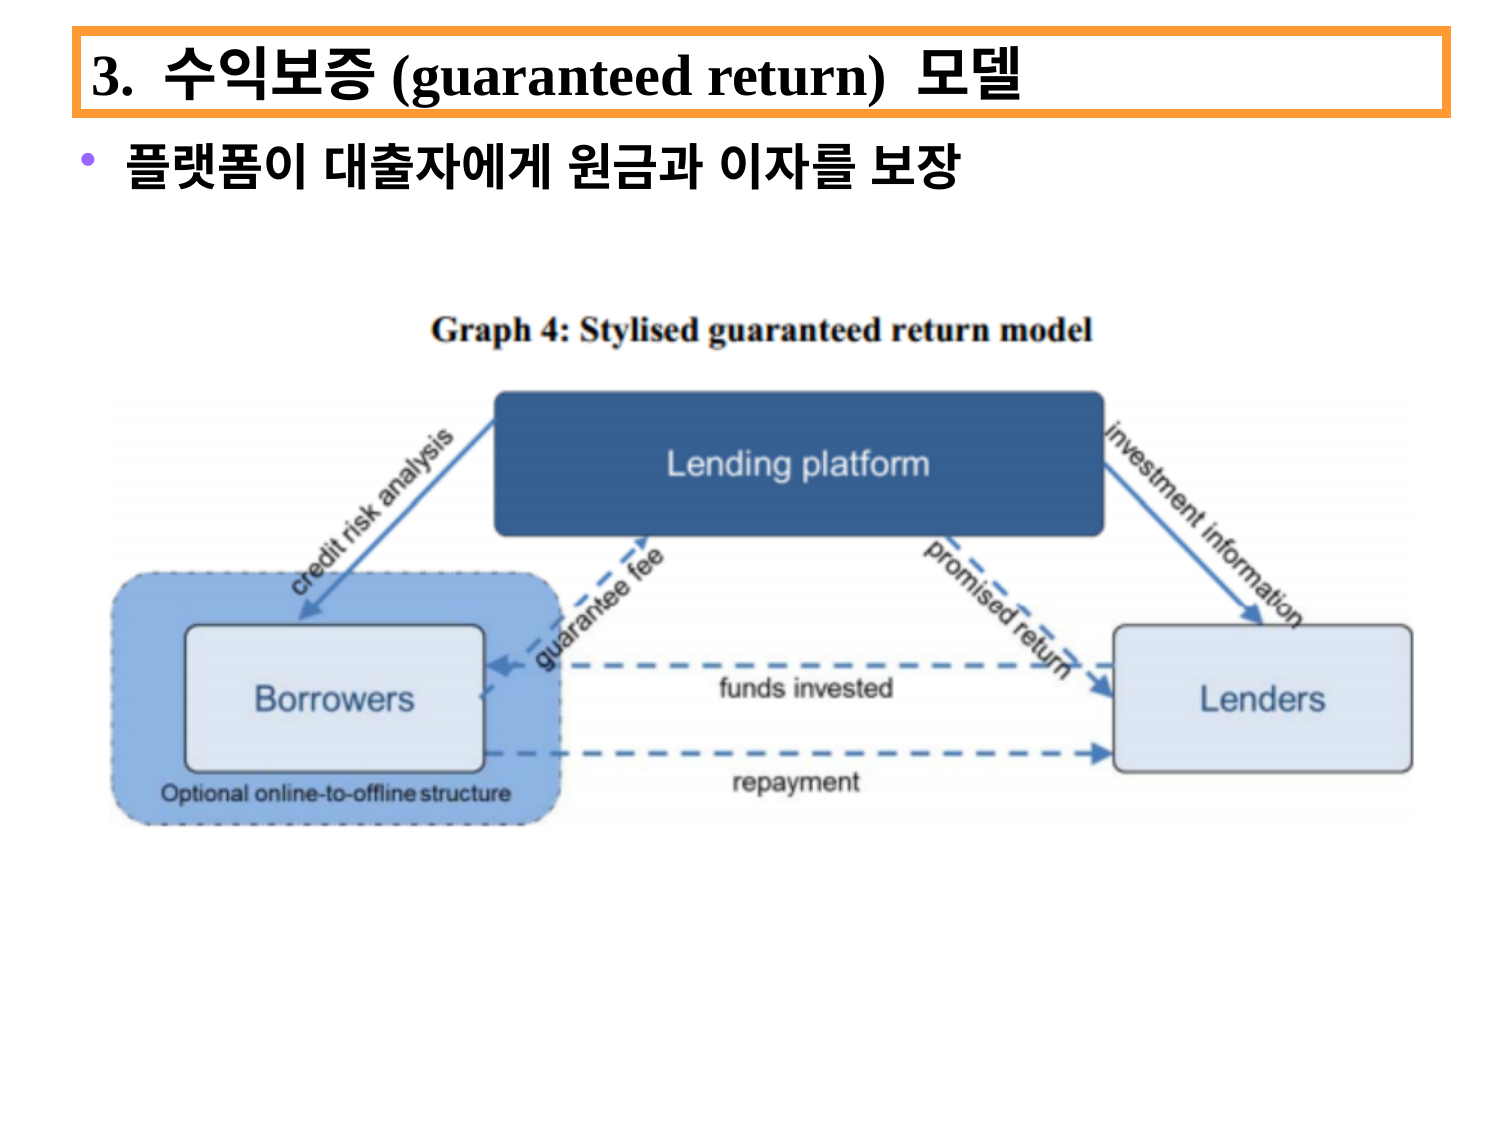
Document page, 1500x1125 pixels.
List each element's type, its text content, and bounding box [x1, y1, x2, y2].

picture [76, 298, 1448, 841]
subtitle 플랫폼이 대출자에게 원금과 이자를 보장 [64, 127, 1448, 205]
text_box 3. 수익보증(guaranteed return) 모델 [76, 30, 1447, 114]
